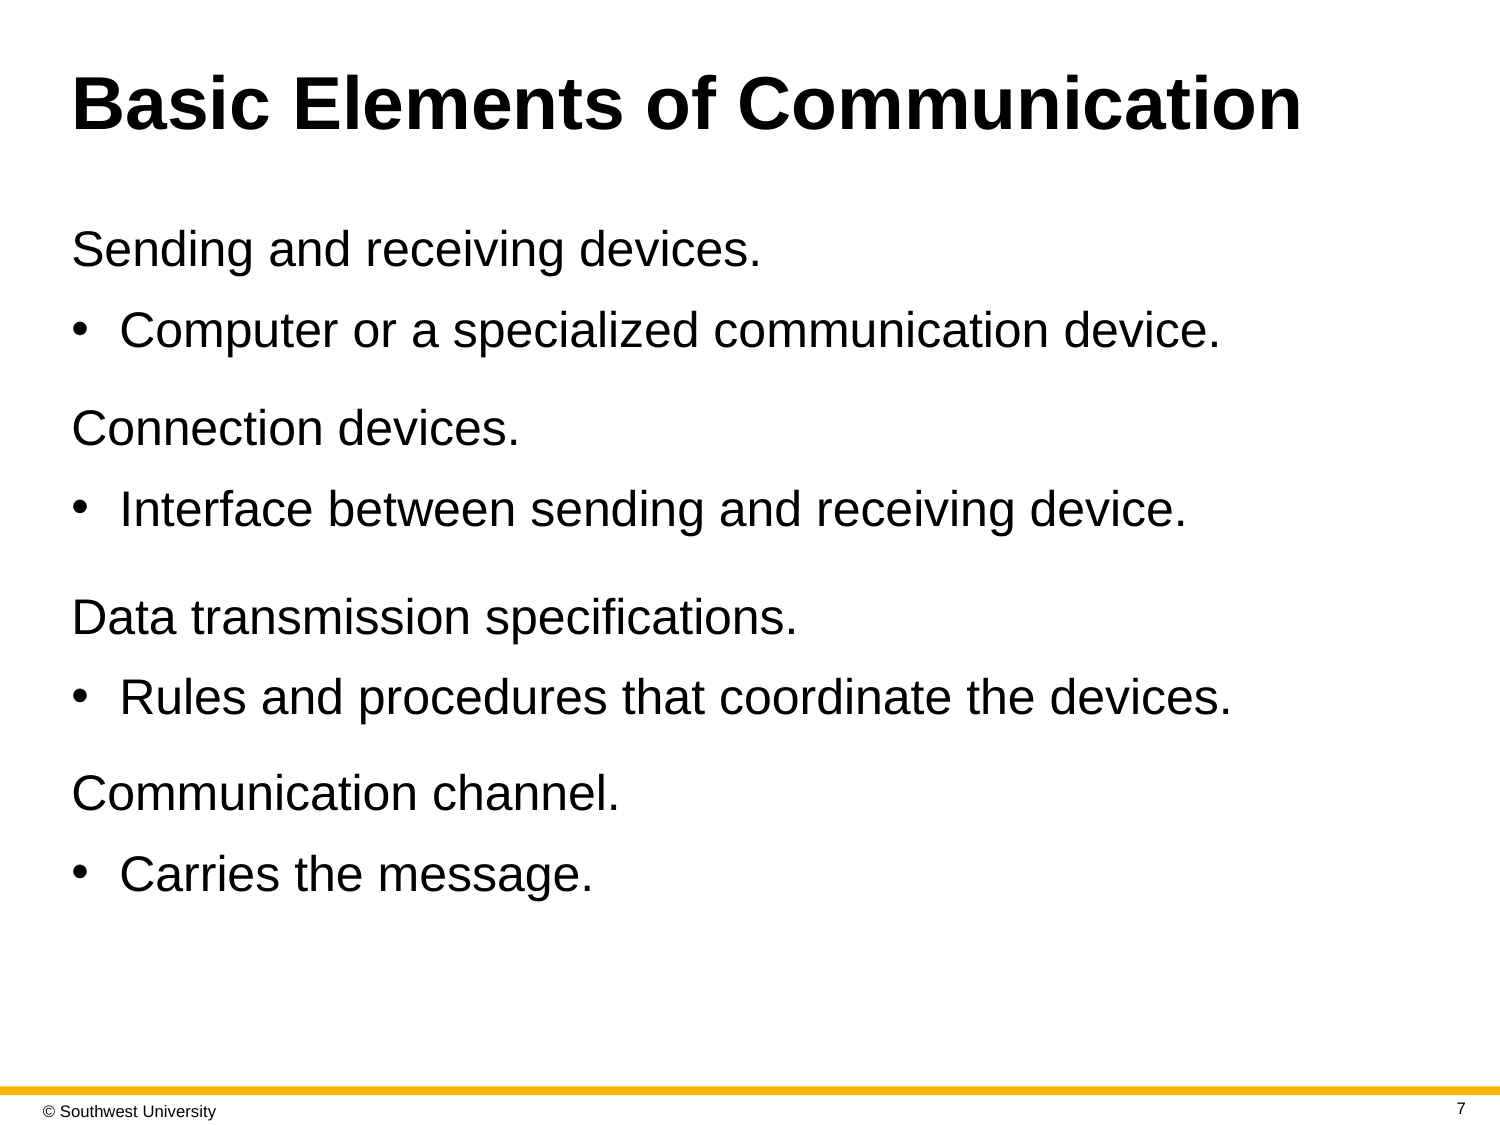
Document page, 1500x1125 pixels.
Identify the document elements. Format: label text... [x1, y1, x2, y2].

list Communication channel. Carries the message. [56, 753, 1444, 1047]
list Data transmission specifications. Rules and procedures that coordinate the devices. [56, 576, 1444, 735]
list Connection devices. Interface between sending and receiving device. [56, 388, 1444, 559]
title Basic Elements of Communication [56, 38, 1444, 173]
slide_number 7 [1415, 1094, 1474, 1122]
list Sending and receiving devices. Computer or a specialized communication device. [56, 209, 1444, 370]
